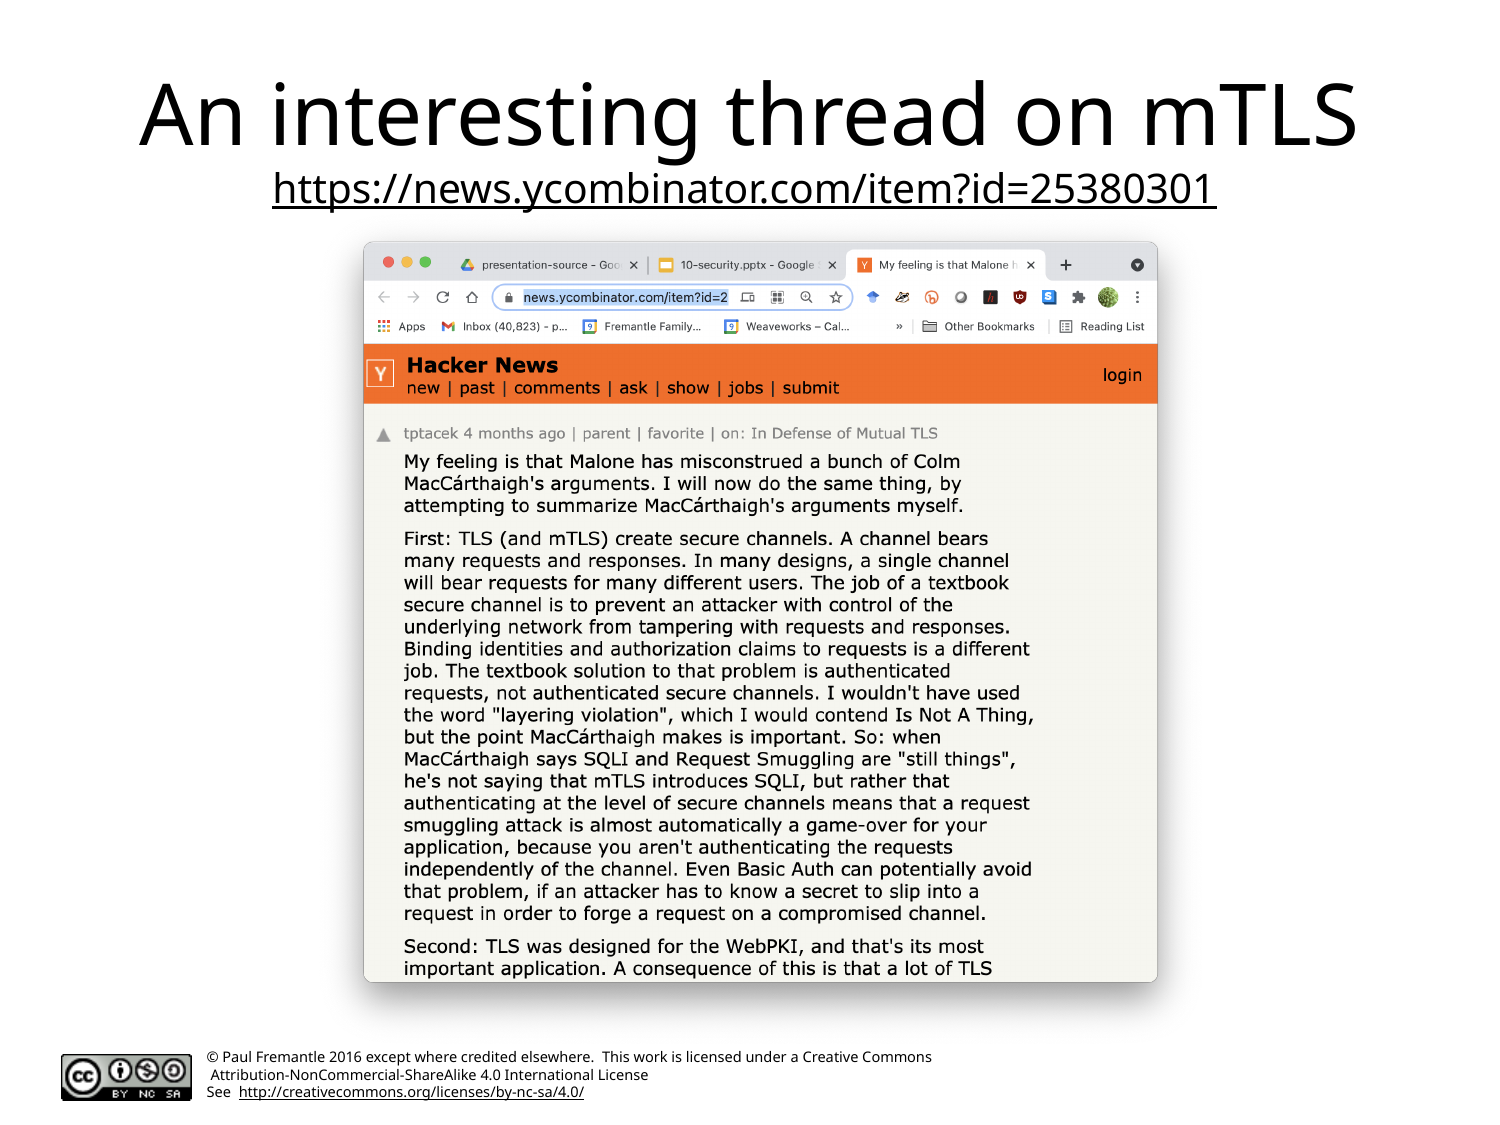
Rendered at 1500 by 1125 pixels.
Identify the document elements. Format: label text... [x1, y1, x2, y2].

picture [312, 207, 1209, 1051]
title An interesting thread on mTLS https://news.ycombinator.com/item?id=25380301 [75, 45, 1425, 233]
picture [61, 1054, 192, 1101]
